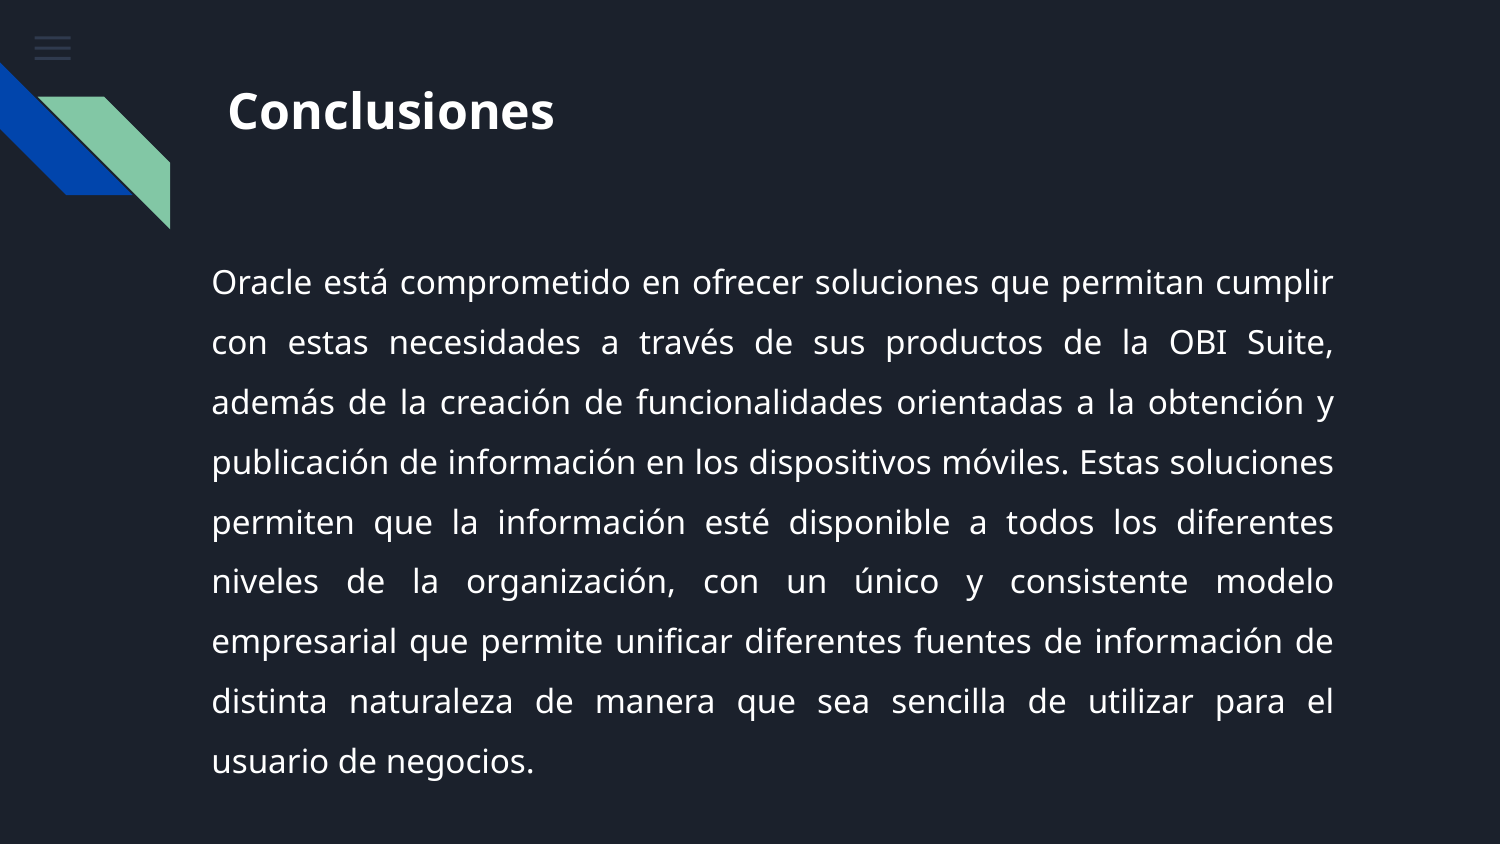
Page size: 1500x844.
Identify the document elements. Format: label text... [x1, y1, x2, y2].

list Oracle está comprometido en ofrecer soluciones que permitan cumplir con estas necesidades a través de sus productos de la OBI Suite, además de la creación de funcionalidades orientadas a la obtención y publicación de información en los dispositivos móviles. Estas soluciones permiten que la información esté disponible a todos los diferentes niveles de la organización, con un único y consistente modelo empresarial que permite unificar diferentes fuentes de información de distinta naturaleza de manera que sea sencilla de utilizar para el usuario de negocios. [196, 226, 1352, 704]
title Conclusiones [212, 64, 1368, 215]
